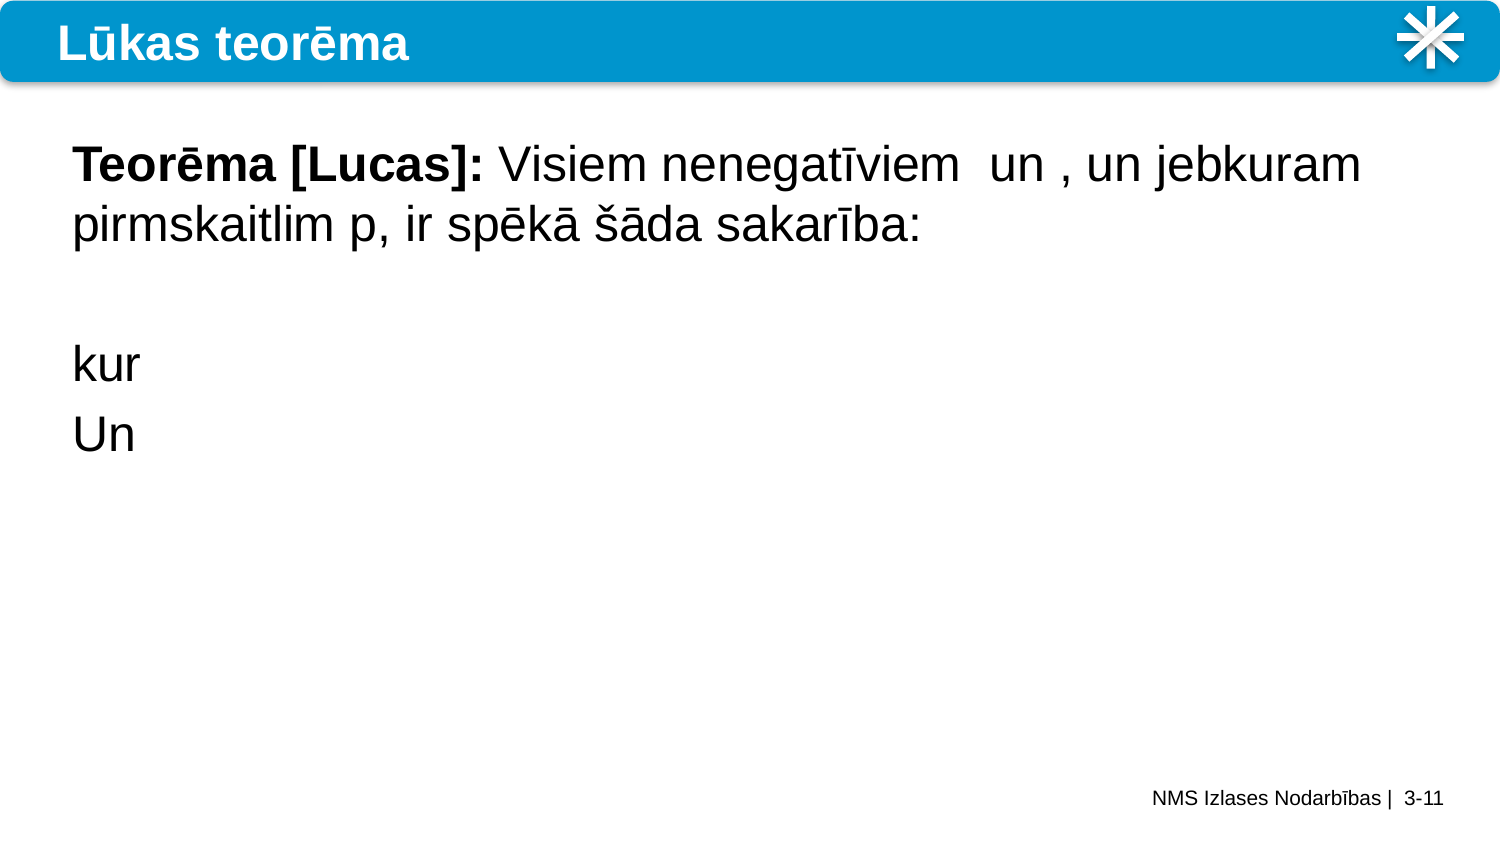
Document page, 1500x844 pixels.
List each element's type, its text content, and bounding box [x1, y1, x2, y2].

title Lūkas teorēma [56, 10, 1297, 73]
